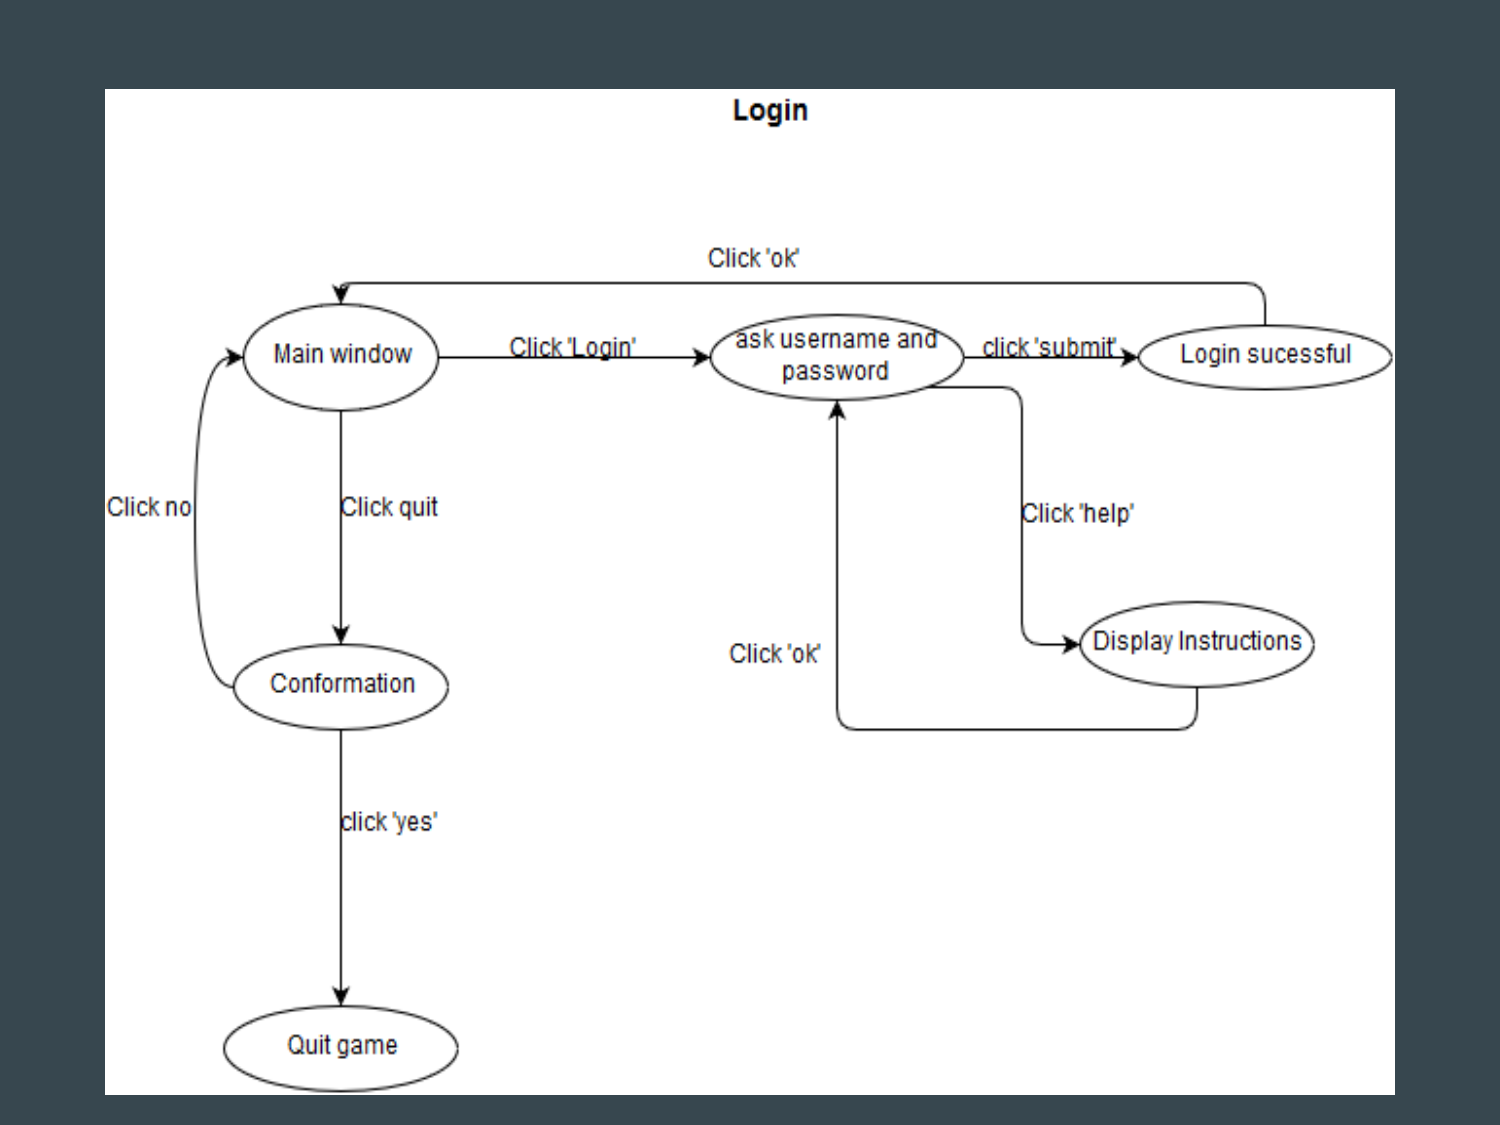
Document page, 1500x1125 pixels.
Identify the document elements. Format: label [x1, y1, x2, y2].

picture [104, 89, 1396, 1096]
